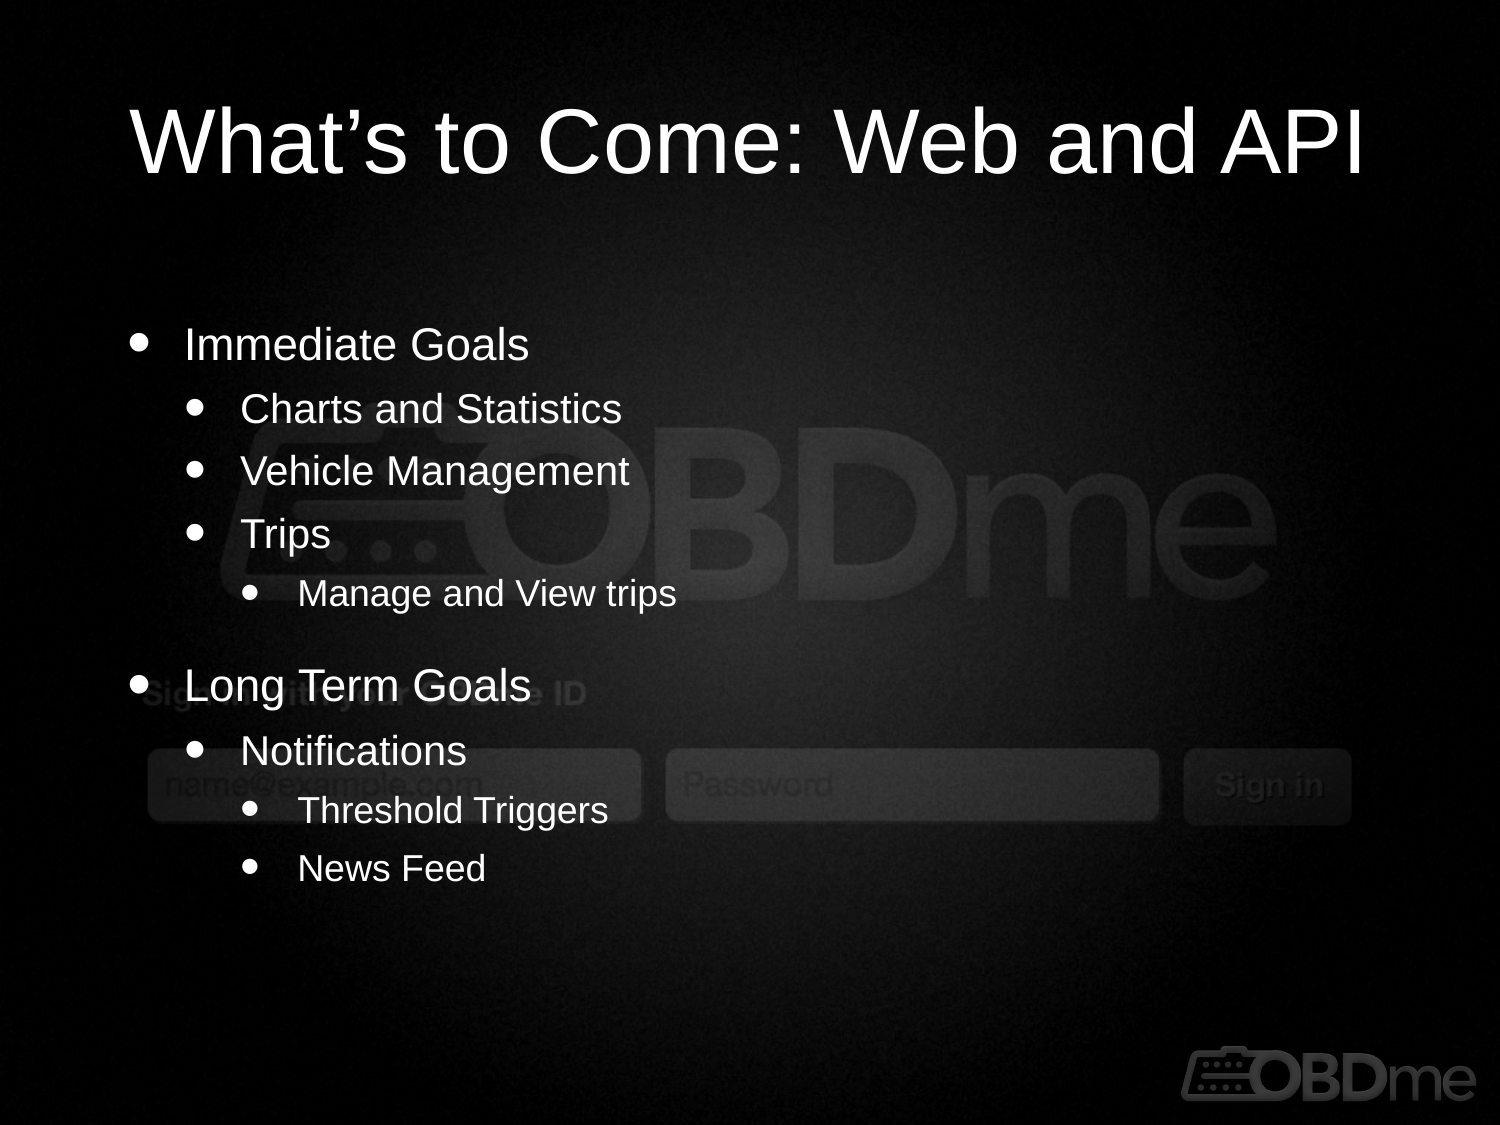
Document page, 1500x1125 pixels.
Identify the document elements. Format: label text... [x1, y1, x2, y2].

picture [0, 181, 1500, 1125]
title What’s to Come: Web and API [112, 19, 1388, 174]
